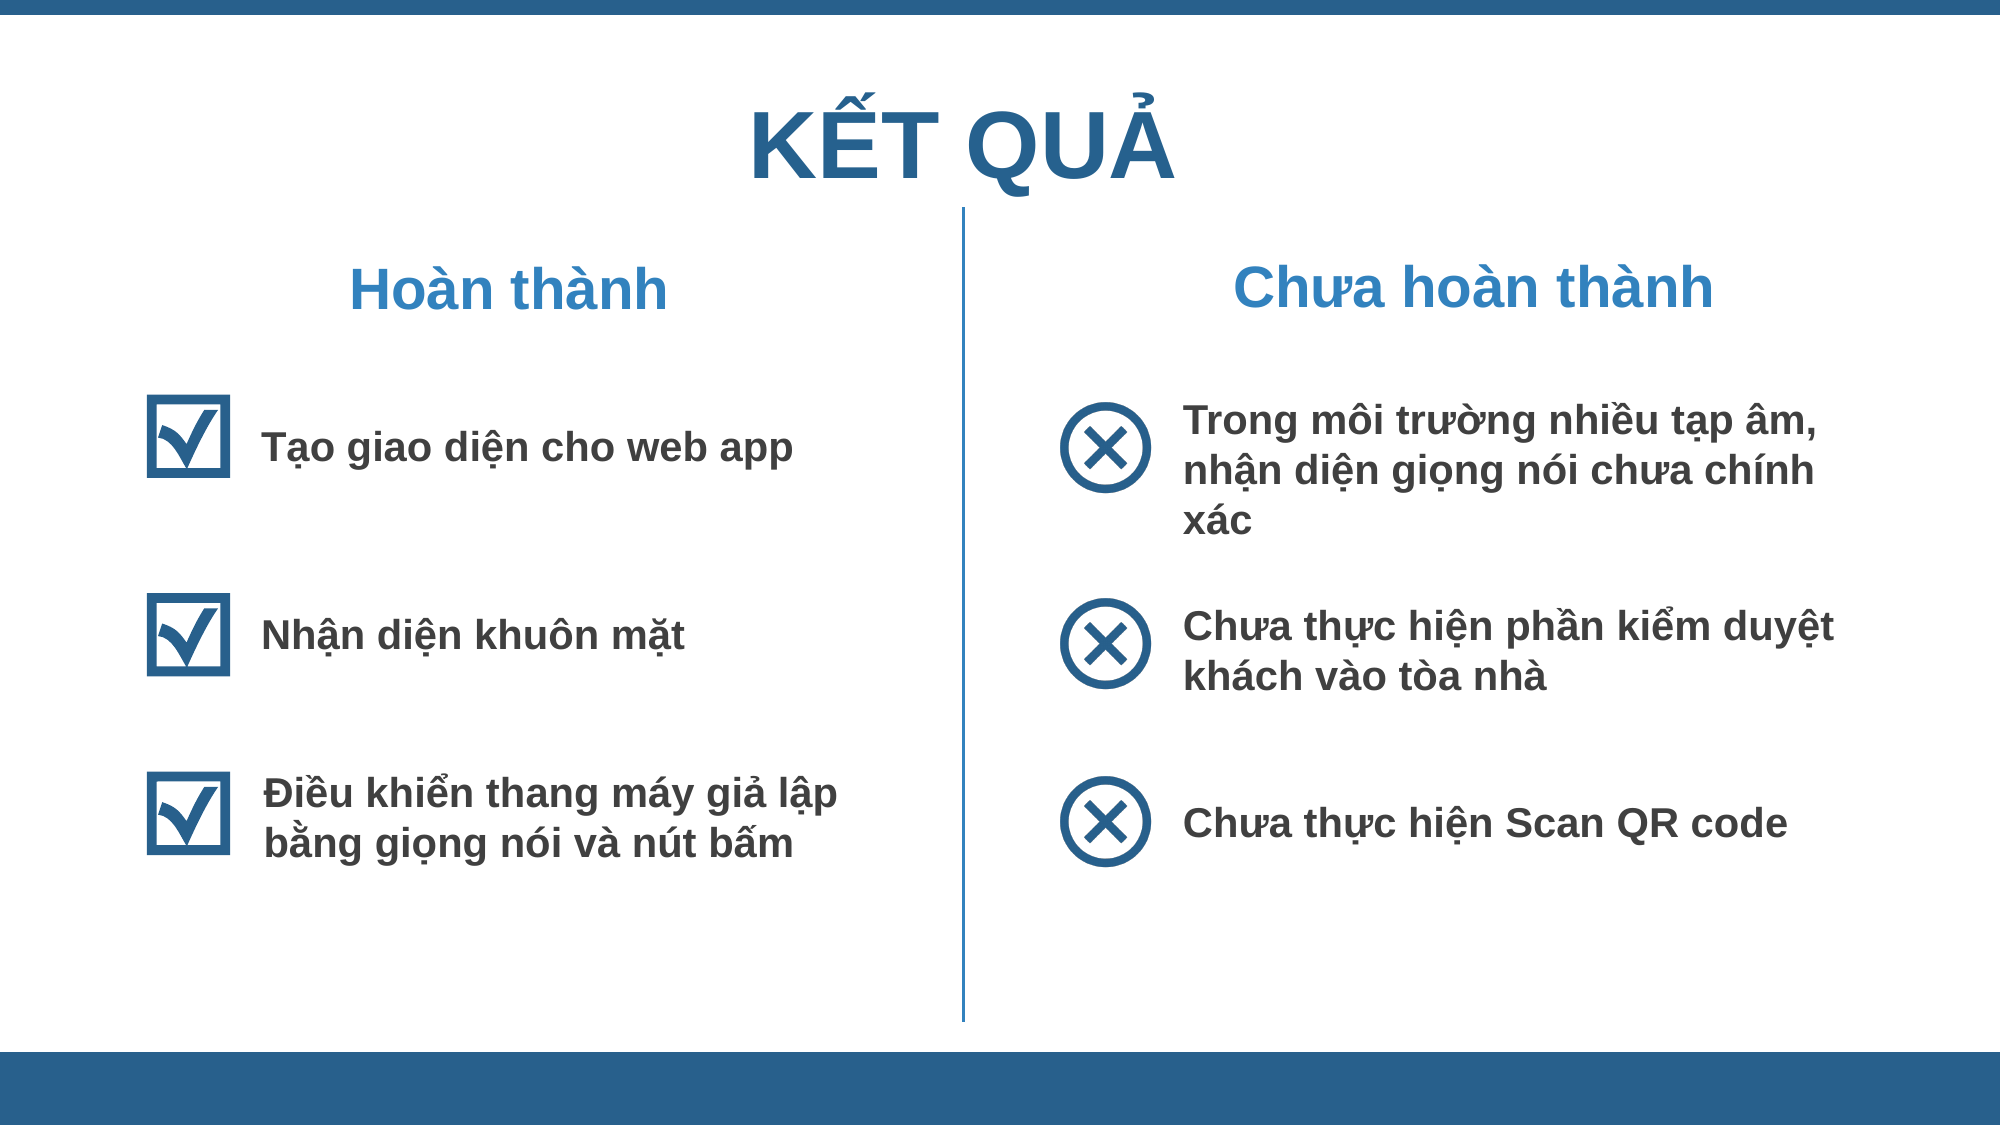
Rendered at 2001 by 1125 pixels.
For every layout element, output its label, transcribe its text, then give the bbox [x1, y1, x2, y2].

text_box [0, 1051, 2000, 1125]
picture [1052, 590, 1159, 697]
picture [1052, 394, 1159, 501]
text_box [146, 771, 231, 856]
text_box Tạo giao diện cho web app [246, 412, 825, 478]
text_box Nhận diện khuôn mặt [246, 600, 780, 666]
picture [1052, 768, 1159, 875]
text_box Chưa thực hiện Scan QR code [1168, 788, 1834, 854]
text_box [146, 394, 231, 479]
text_box [146, 592, 231, 677]
text_box Hoàn thành [137, 231, 882, 350]
text_box Chưa thực hiện phần kiểm duyệt khách vào tòa nhà [1168, 591, 1884, 707]
text_box KẾT QUẢ [14, 88, 1913, 208]
text_box Trong môi trường nhiều tạp âm, nhận diện giọng nói chưa chính xác [1168, 385, 1844, 551]
text_box Điều khiển thang máy giả lập bằng giọng nói và nút bấm [248, 758, 875, 874]
text_box Chưa hoàn thành [1102, 228, 1847, 348]
